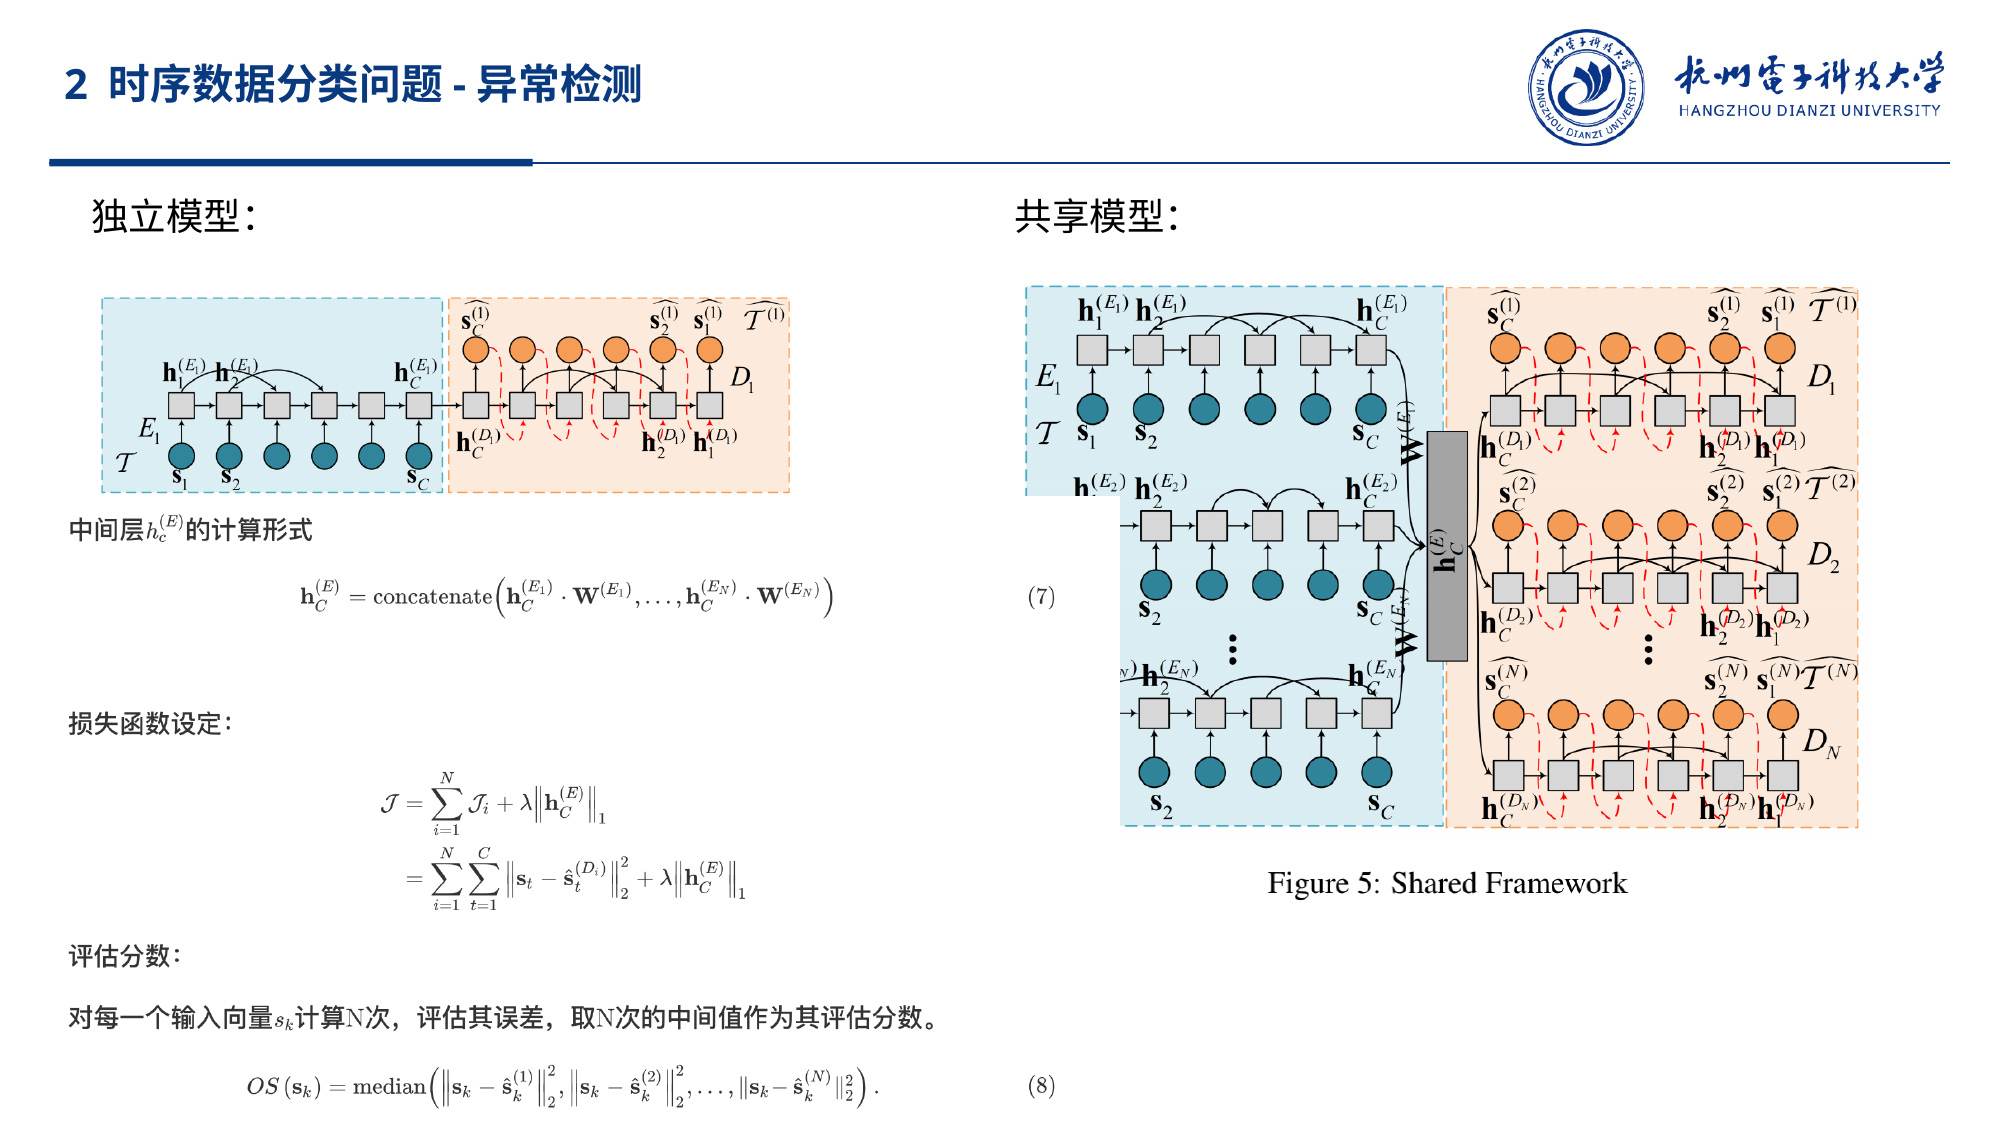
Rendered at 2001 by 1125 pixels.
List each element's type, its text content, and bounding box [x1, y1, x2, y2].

picture [1528, 29, 1944, 146]
text_box [48, 158, 534, 167]
picture [49, 273, 1881, 1125]
text_box 共享模型： [999, 185, 1541, 246]
text_box 2 时序数据分类问题-异常检测 [49, 50, 1448, 115]
text_box 独立模型： [76, 185, 750, 246]
